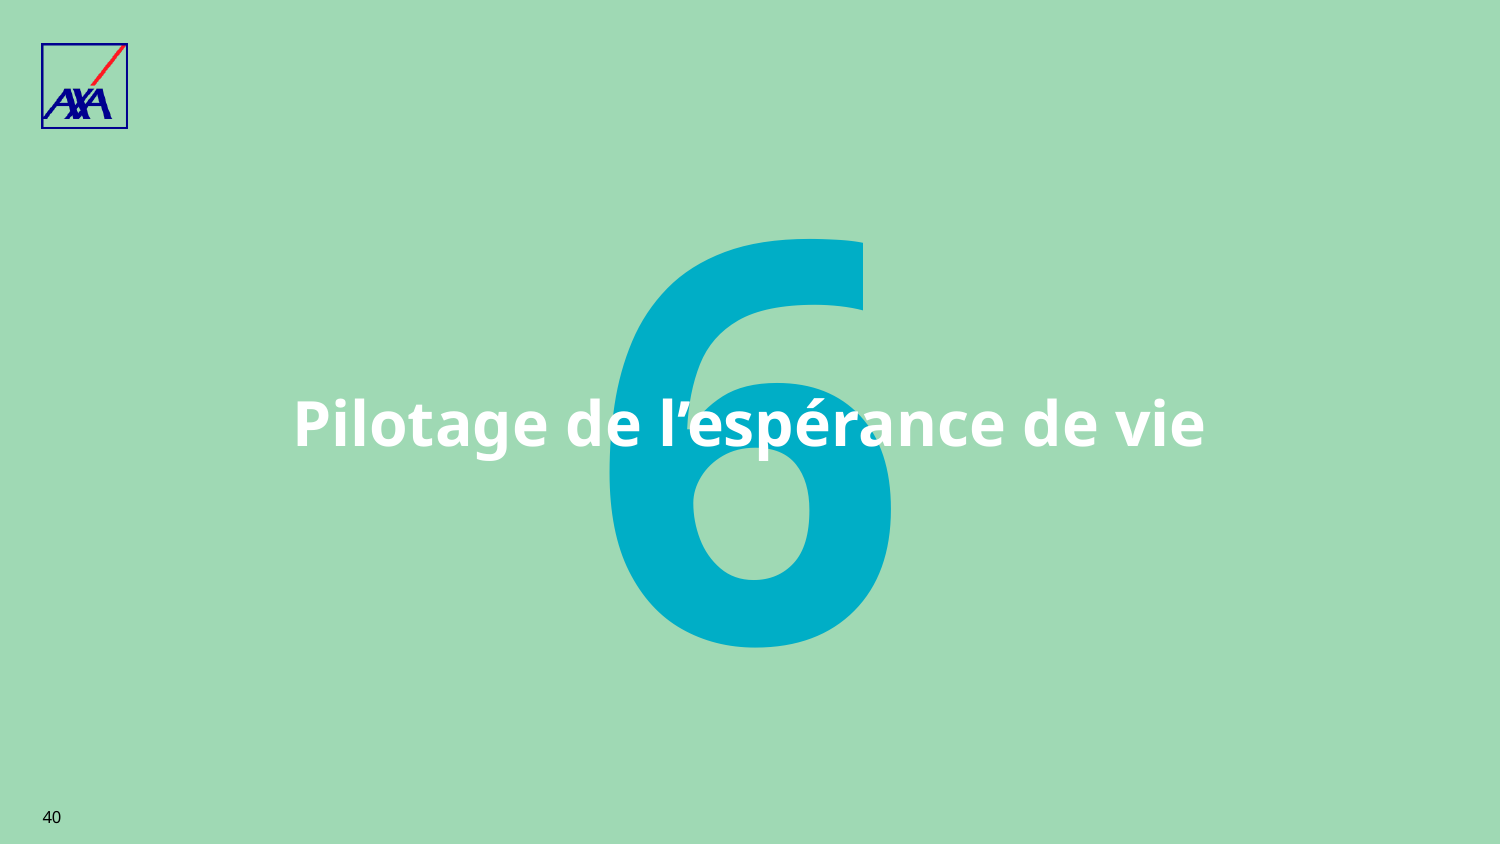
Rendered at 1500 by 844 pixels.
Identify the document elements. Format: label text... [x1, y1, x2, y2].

picture [41, 43, 128, 129]
list 6 [434, 473, 1066, 738]
list Pilotage de l’espérance de vie [0, 370, 1500, 473]
list 6 [434, 101, 1066, 370]
